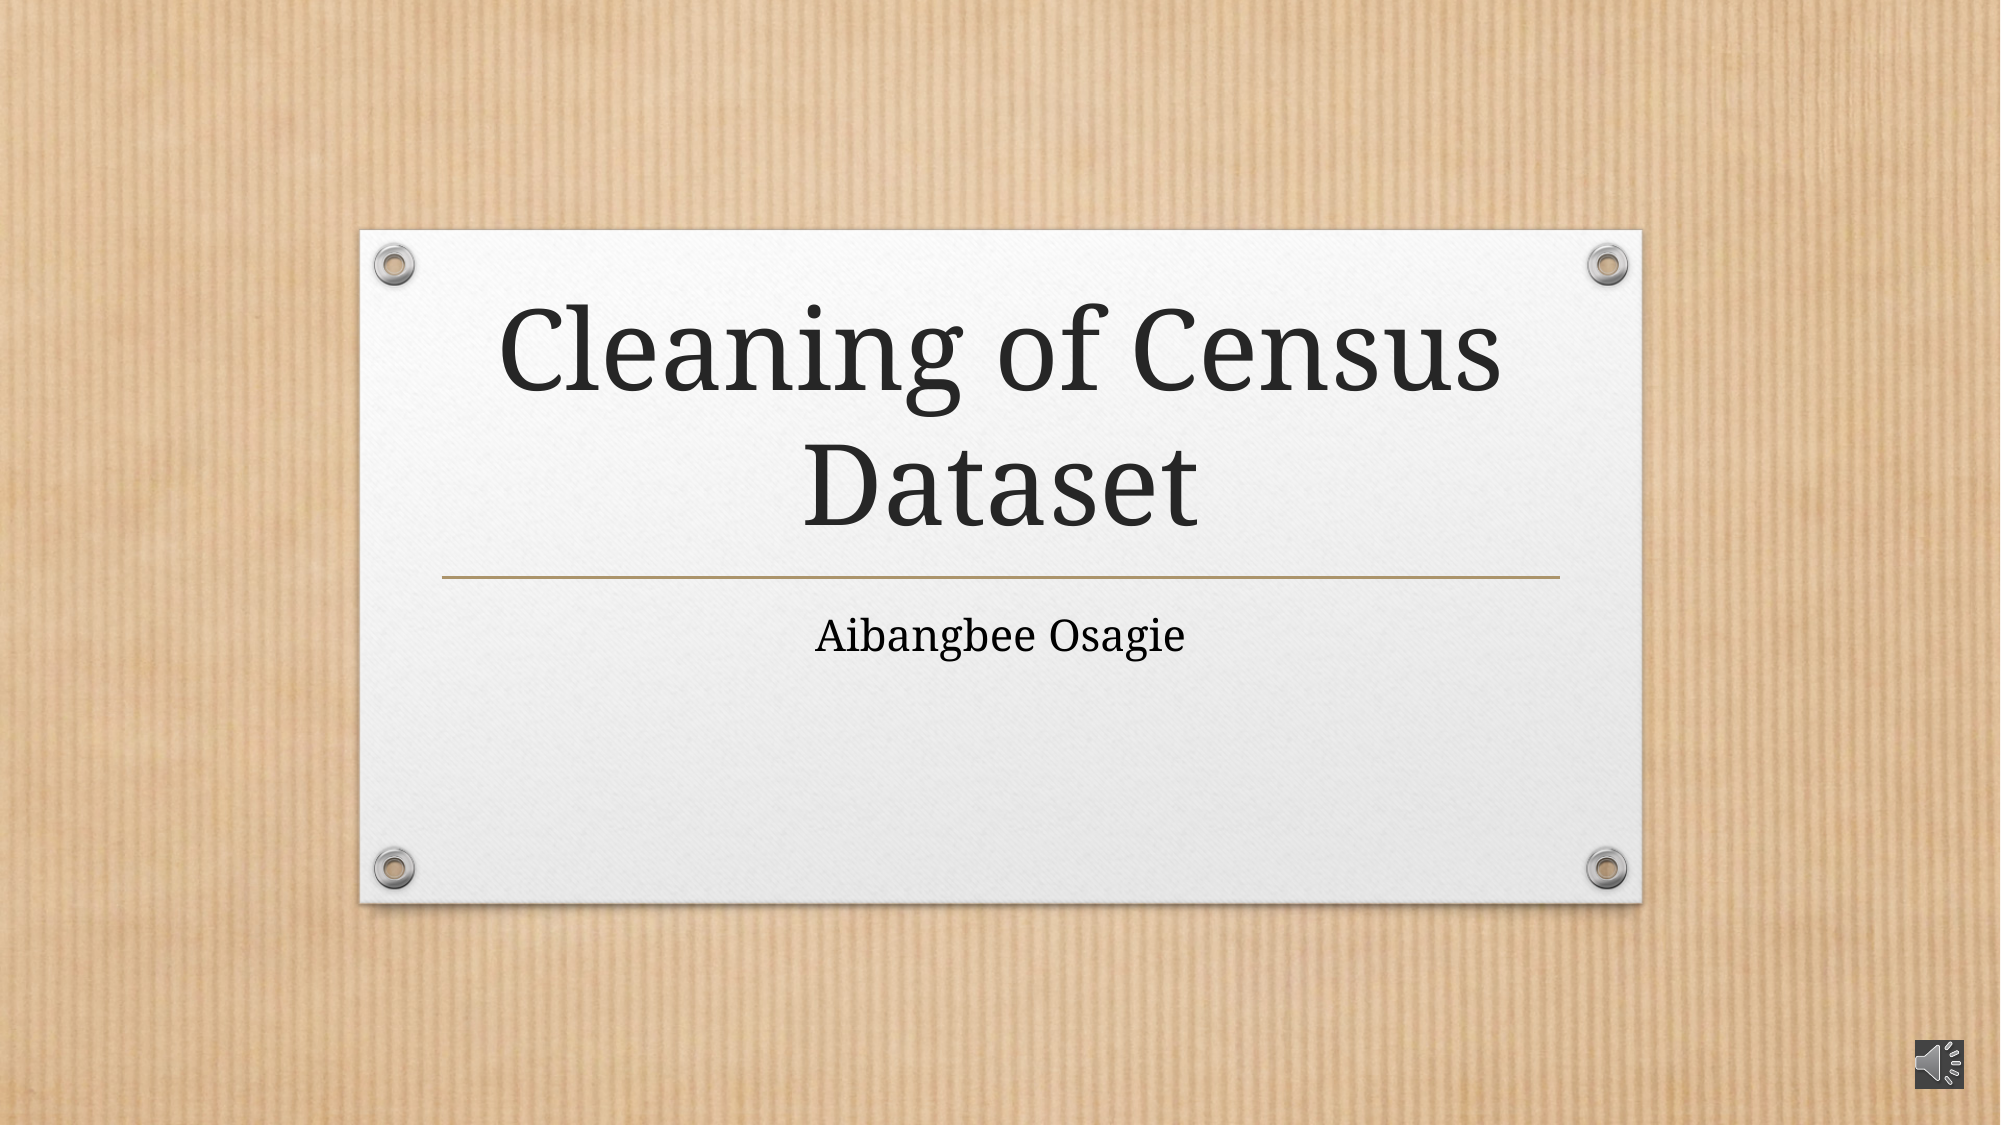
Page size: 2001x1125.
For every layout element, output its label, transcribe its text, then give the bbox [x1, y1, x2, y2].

subtitle Aibangbee Osagie [441, 600, 1560, 817]
picture [0, 0, 2001, 1125]
title Cleaning of Census Dataset [441, 306, 1560, 556]
